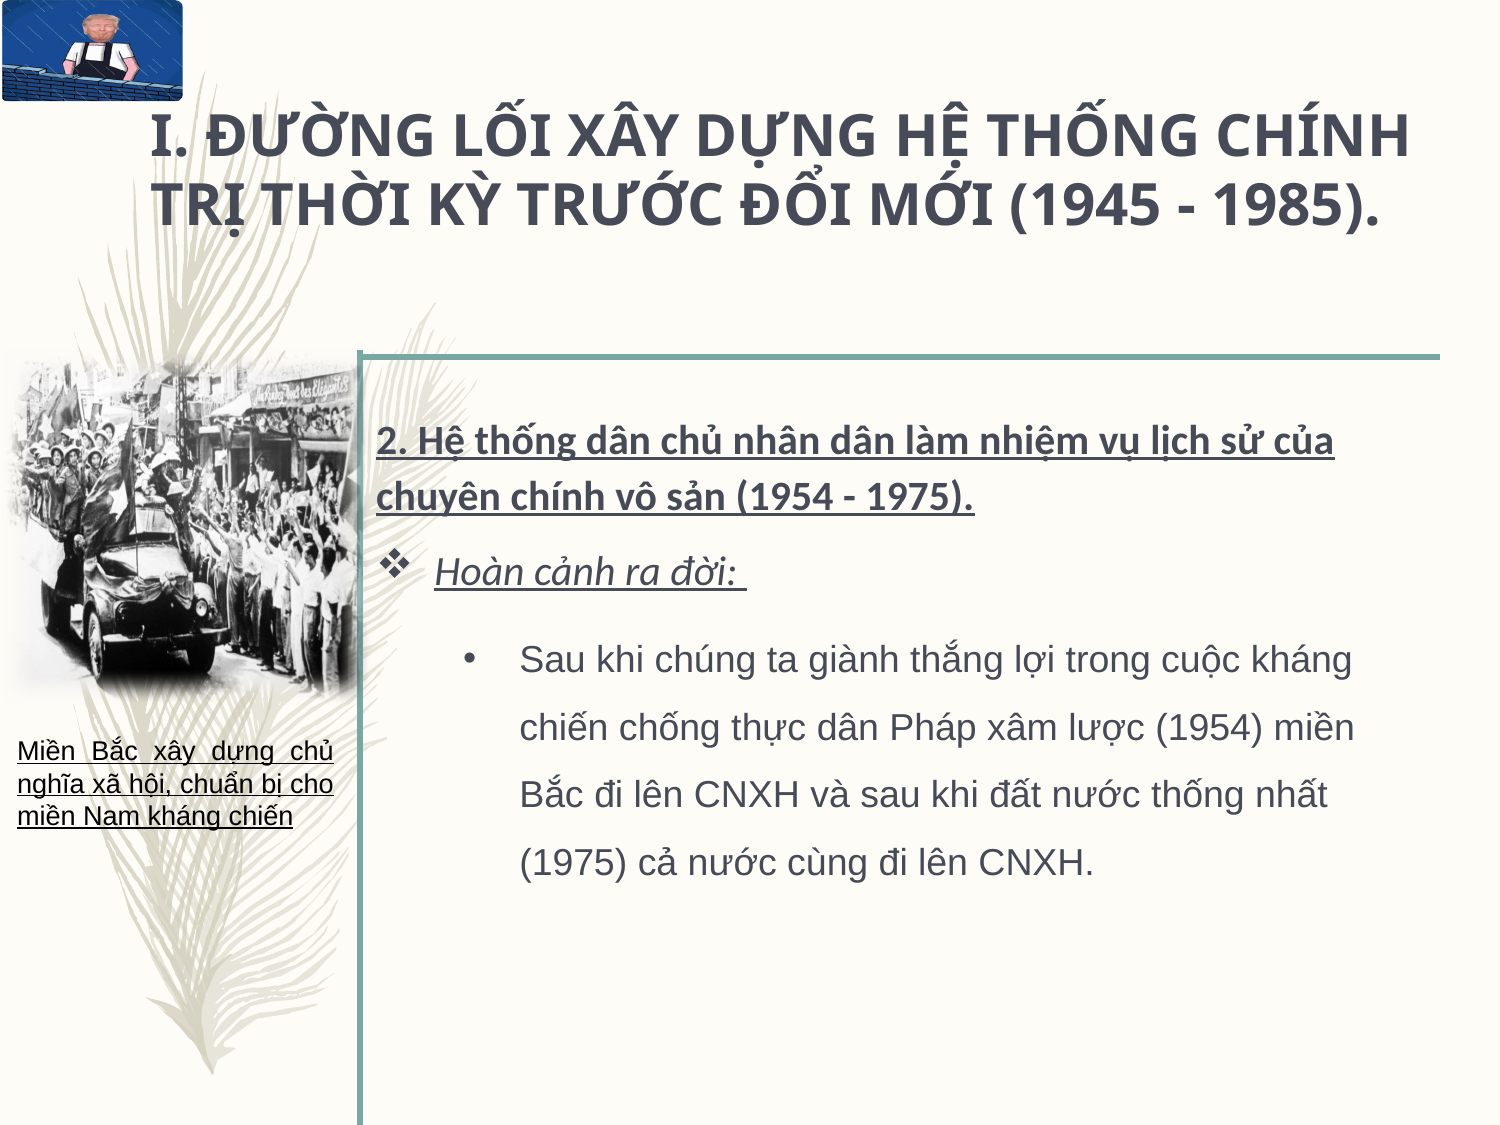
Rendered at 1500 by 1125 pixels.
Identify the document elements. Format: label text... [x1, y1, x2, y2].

title I. ĐƯỜNG LỐI XÂY DỰNG HỆ THỐNG CHÍNH TRỊ THỜI KỲ TRƯỚC ĐỔI MỚI (1945 - 1985). [135, 93, 1440, 327]
list 2. Hệ thống dân chủ nhân dân làm nhiệm vụ lịch sử của chuyên chính vô sản (1954 - 1975). Hoàn cảnh ra đời: Sau khi chúng ta giành thắng lợi trong cuộc kháng chiến chống thực dân Pháp xâm lược (1954) miền Bắc đi lên CNXH và sau khi đất nước thống nhất (1975) cả nước cùng đi lên CNXH. [363, 399, 1440, 999]
text_box Miền Bắc xây dựng chủ nghĩa xã hội, chuẩn bị cho miền Nam kháng chiến [2, 705, 349, 839]
picture [2, 349, 372, 705]
picture [0, 0, 184, 102]
